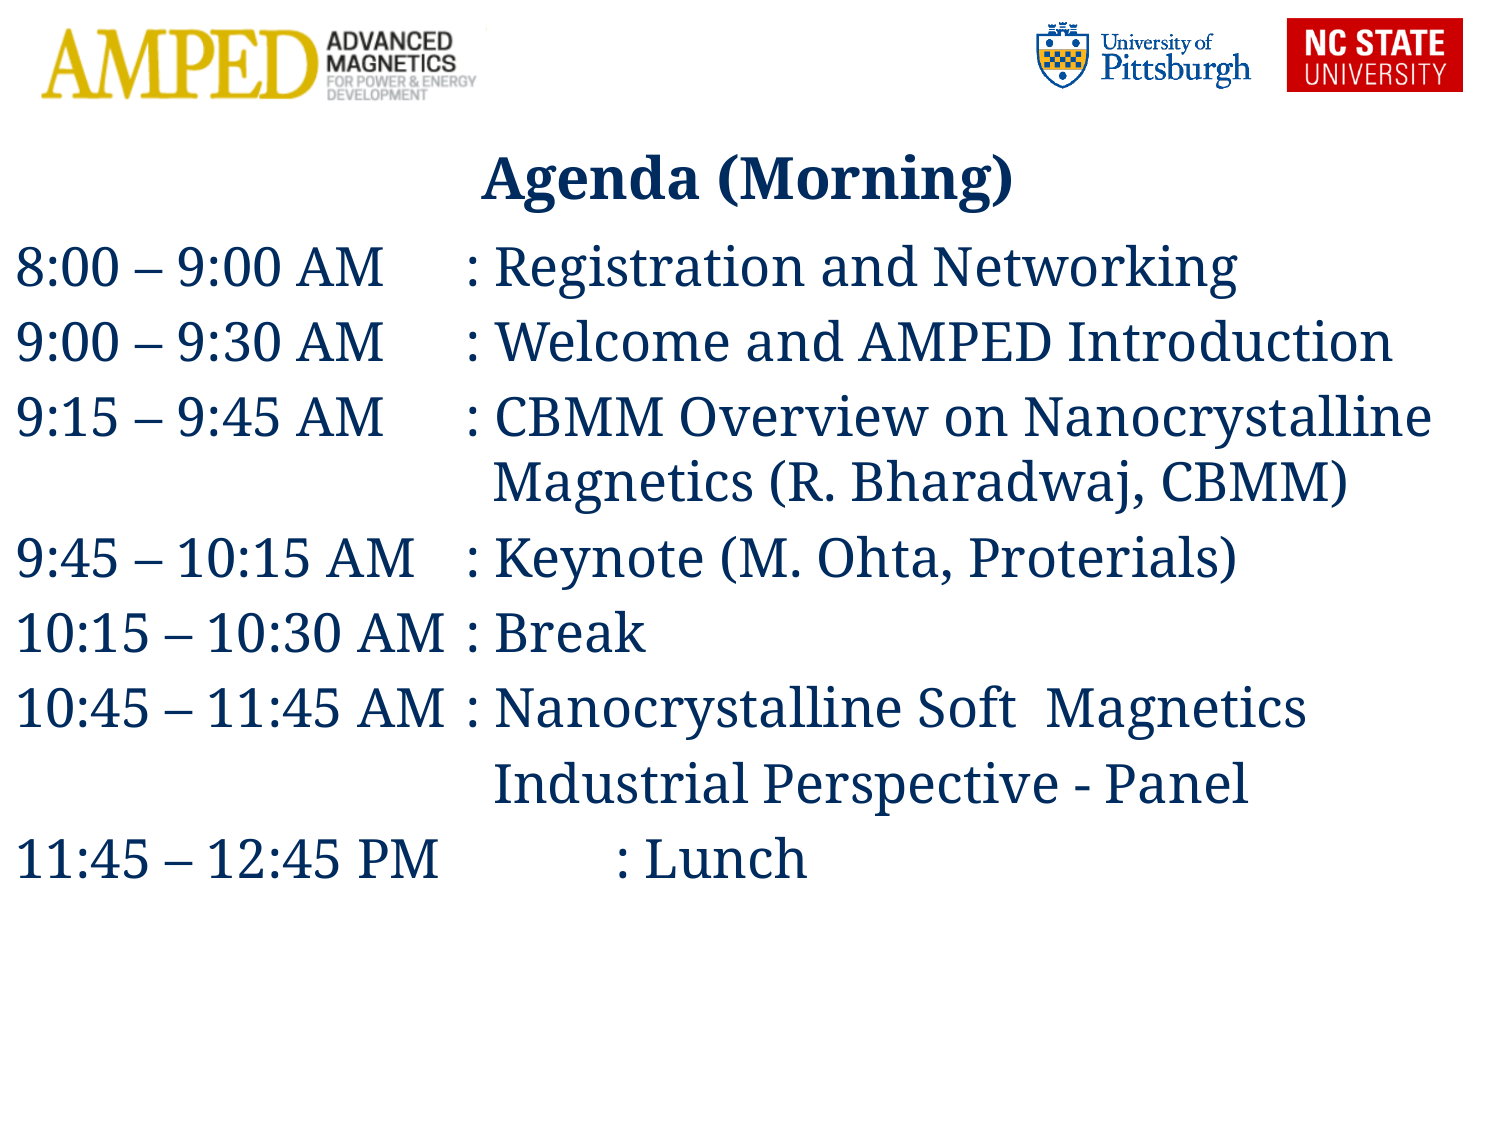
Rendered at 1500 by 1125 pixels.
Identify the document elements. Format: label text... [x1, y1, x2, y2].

text_box 8:00 – 9:00 AM : Registration and Networking 9:00 – 9:30 AM : Welcome and AMPED Introduction 9:15 – 9:45 AM : CBMM Overview on Nanocrystalline Magnetics (R. Bharadwaj, CBMM) 9:45 – 10:15 AM : Keynote (M. Ohta, Proterials) 10:15 – 10:30 AM : Break 10:45 – 11:45 AM : Nanocrystalline Soft Magnetics Industrial Perspective - Panel 11:45 – 12:45 PM : Lunch [0, 224, 1500, 842]
picture [1033, 18, 1254, 92]
picture [30, 12, 487, 111]
text_box Agenda (Morning) [0, 133, 1499, 224]
picture [1286, 17, 1463, 92]
